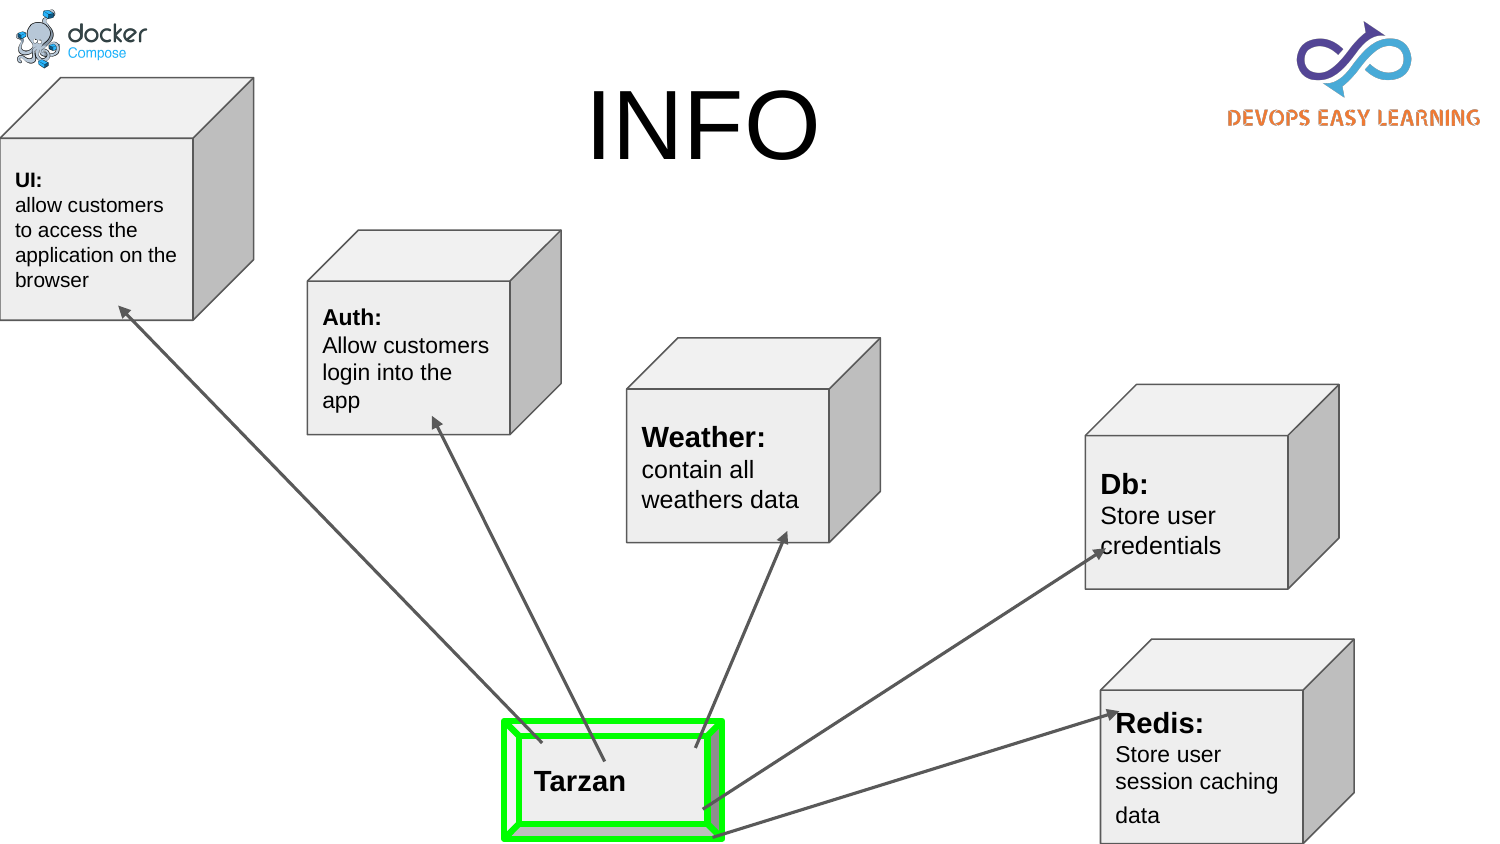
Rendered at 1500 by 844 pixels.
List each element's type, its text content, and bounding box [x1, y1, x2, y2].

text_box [702, 547, 1107, 810]
picture [1216, 9, 1492, 148]
title INFO [271, 45, 1136, 195]
text_box Tarzan [504, 735, 707, 839]
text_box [117, 305, 543, 744]
text_box Weather: contain all weathers data [626, 337, 881, 543]
text_box Redis: Store user session caching data [1112, 639, 1355, 844]
text_box Auth: Allow customers login into the app [307, 230, 562, 398]
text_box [431, 415, 605, 762]
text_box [695, 530, 788, 749]
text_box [712, 710, 1120, 838]
picture [0, 0, 163, 78]
text_box UI: allow customers to access the application on the browser [0, 77, 254, 321]
text_box Db: Store user credentials [1085, 384, 1340, 590]
